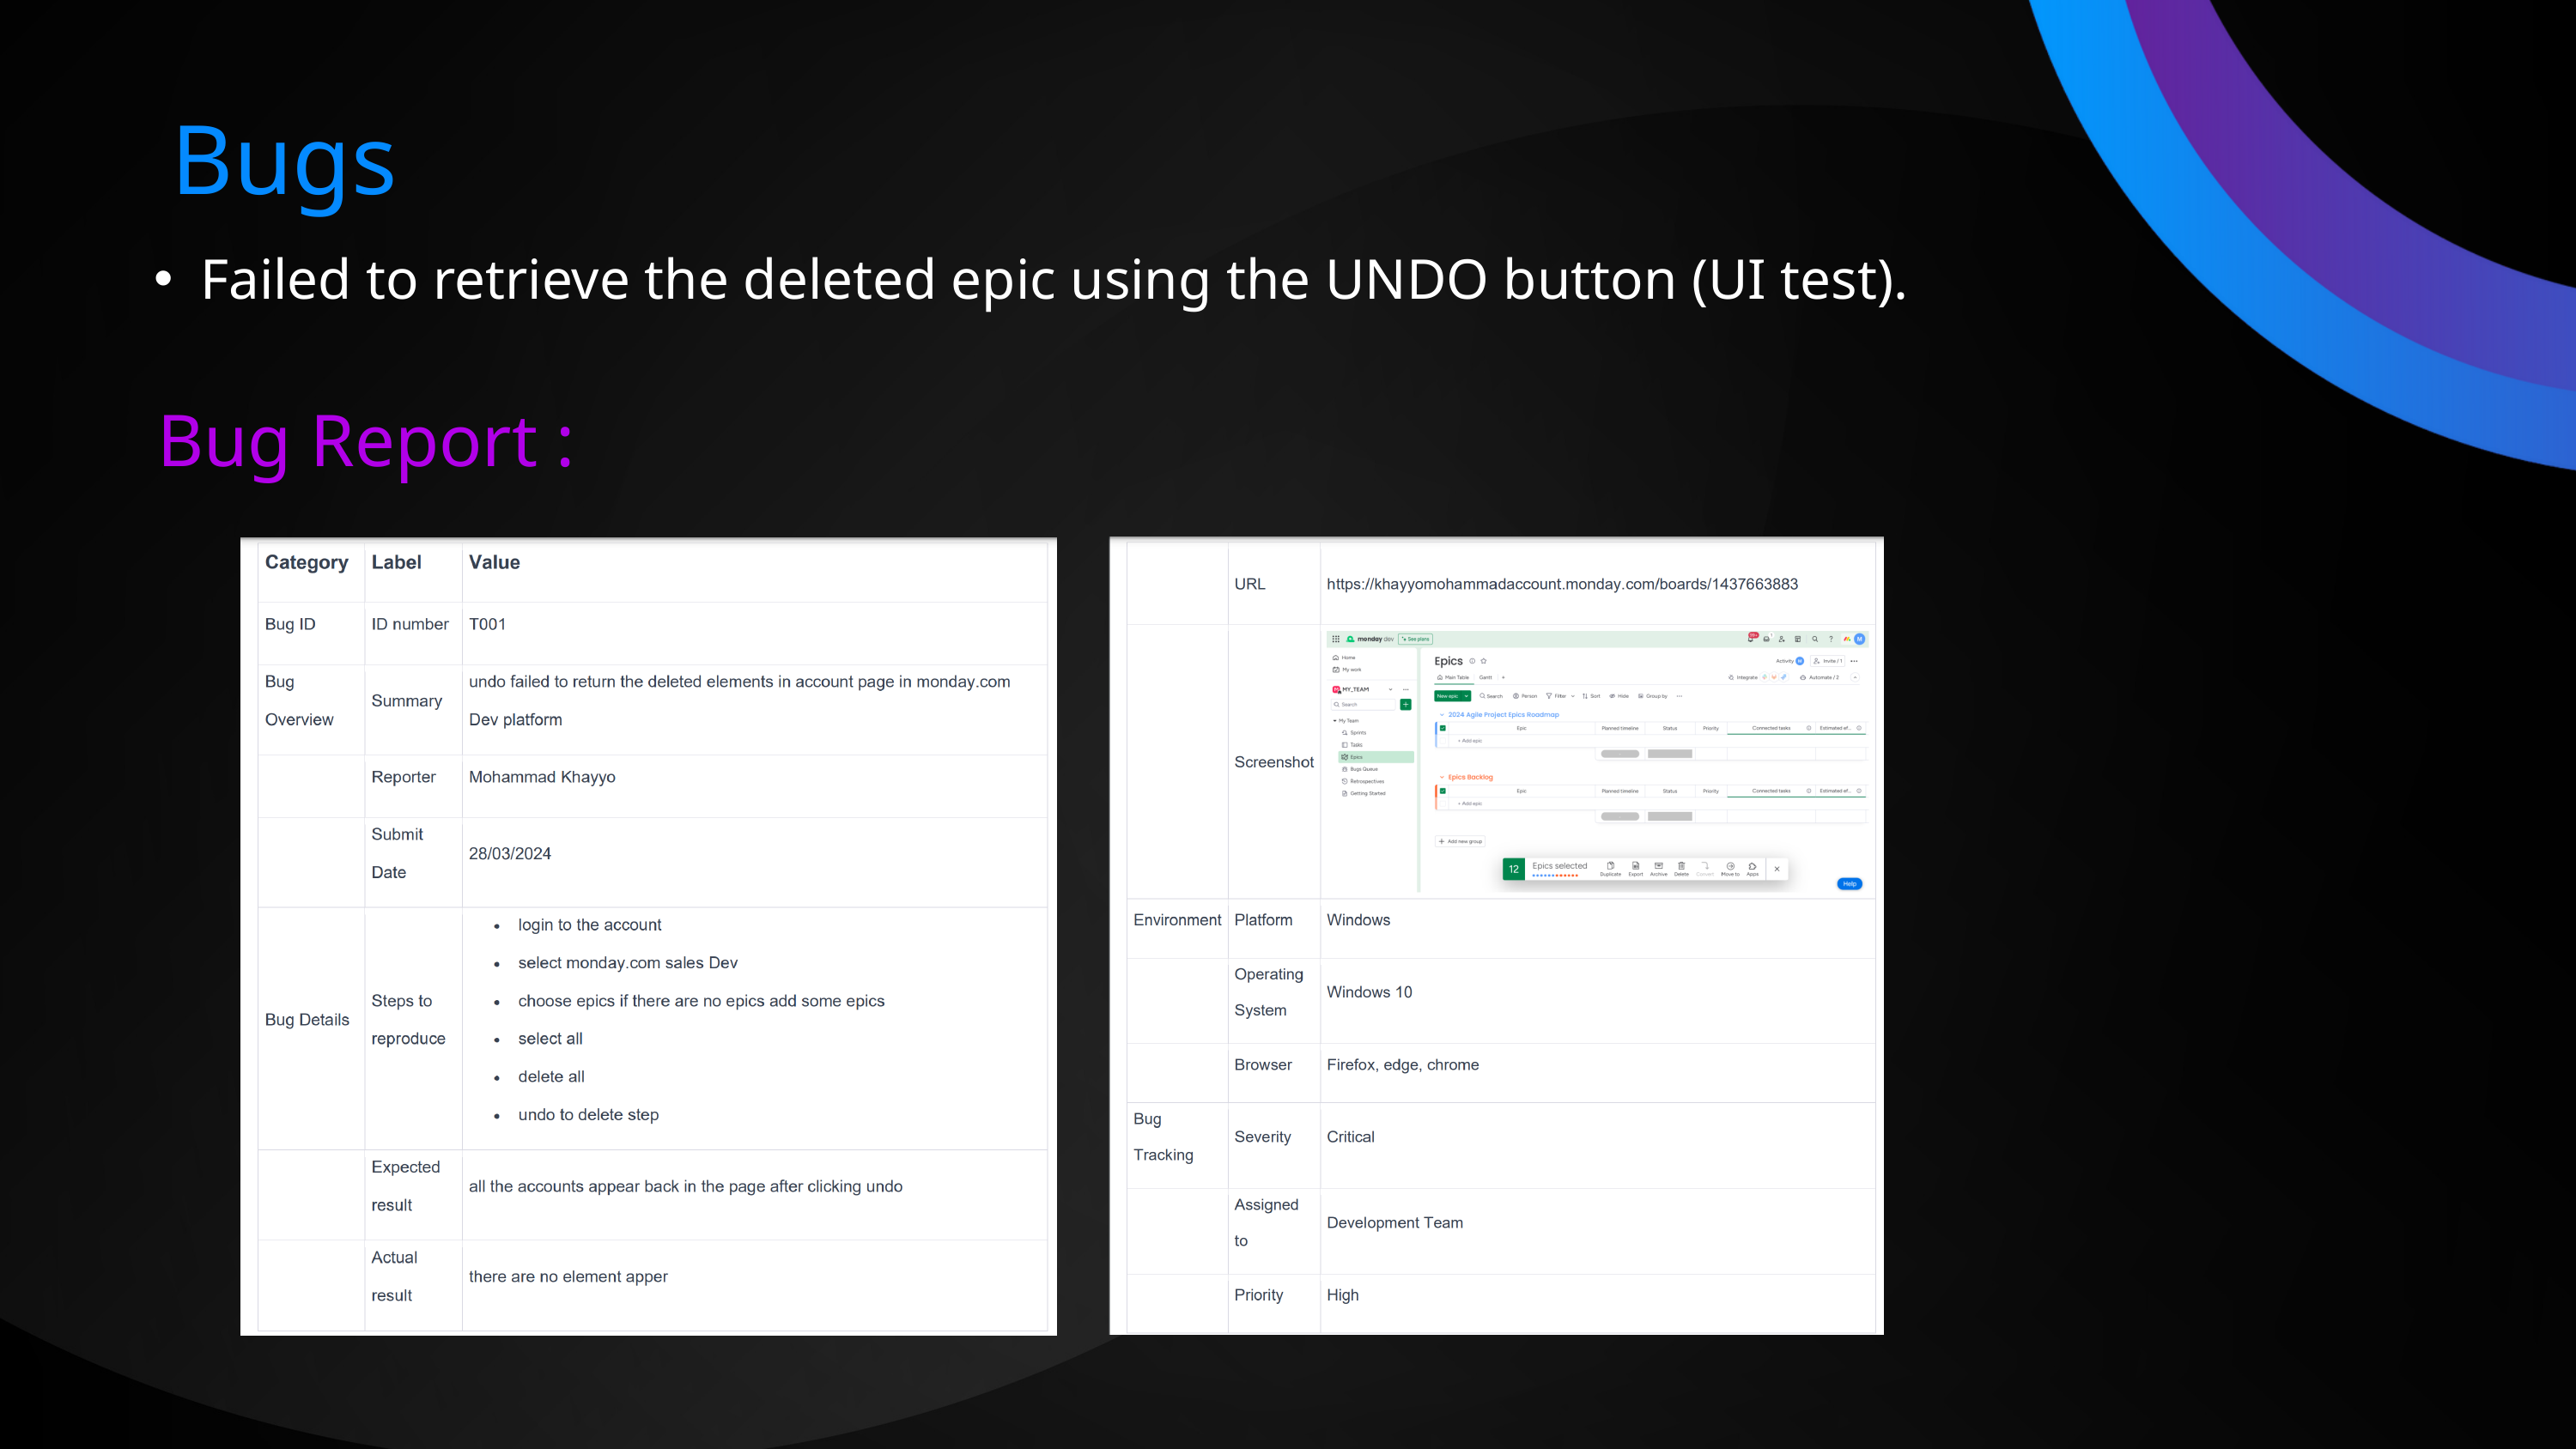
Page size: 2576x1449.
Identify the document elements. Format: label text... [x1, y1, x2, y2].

text_box Bugs [75, 80, 495, 214]
text_box Bug Report : [111, 400, 1998, 481]
text_box [1999, 0, 2576, 479]
text_box Failed to retrieve the deleted epic using the UNDO button (UI test). [106, 230, 1994, 311]
text_box [0, 0, 2576, 1449]
picture [1109, 537, 1884, 1336]
picture [240, 537, 1058, 1337]
